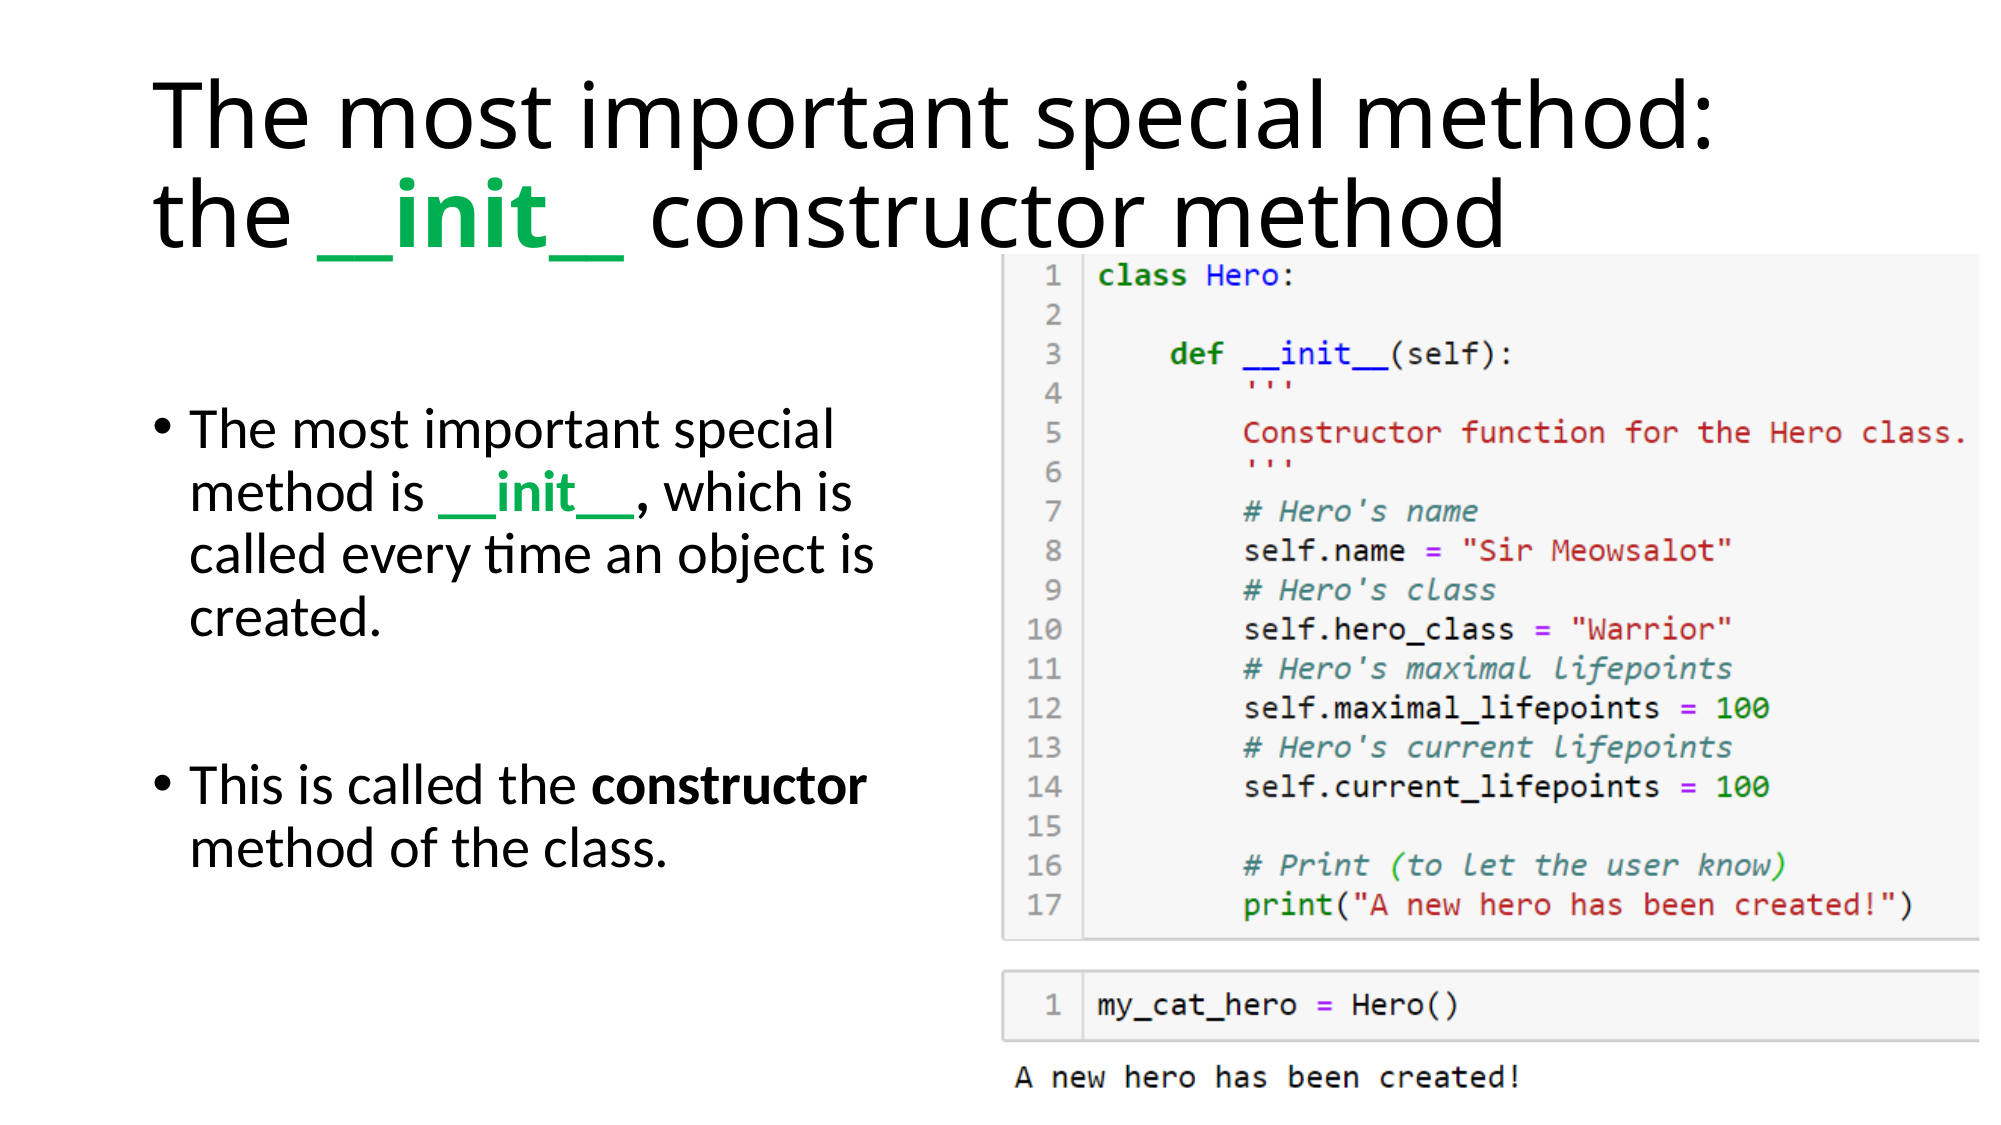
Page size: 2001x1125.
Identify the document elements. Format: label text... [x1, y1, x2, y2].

title The most important special method: the __init__ constructor method [137, 59, 1863, 278]
list The most important special method is __init__, which is called every time an object is created. This is called the constructor method of the class. [137, 299, 988, 1014]
picture [999, 254, 1980, 1108]
